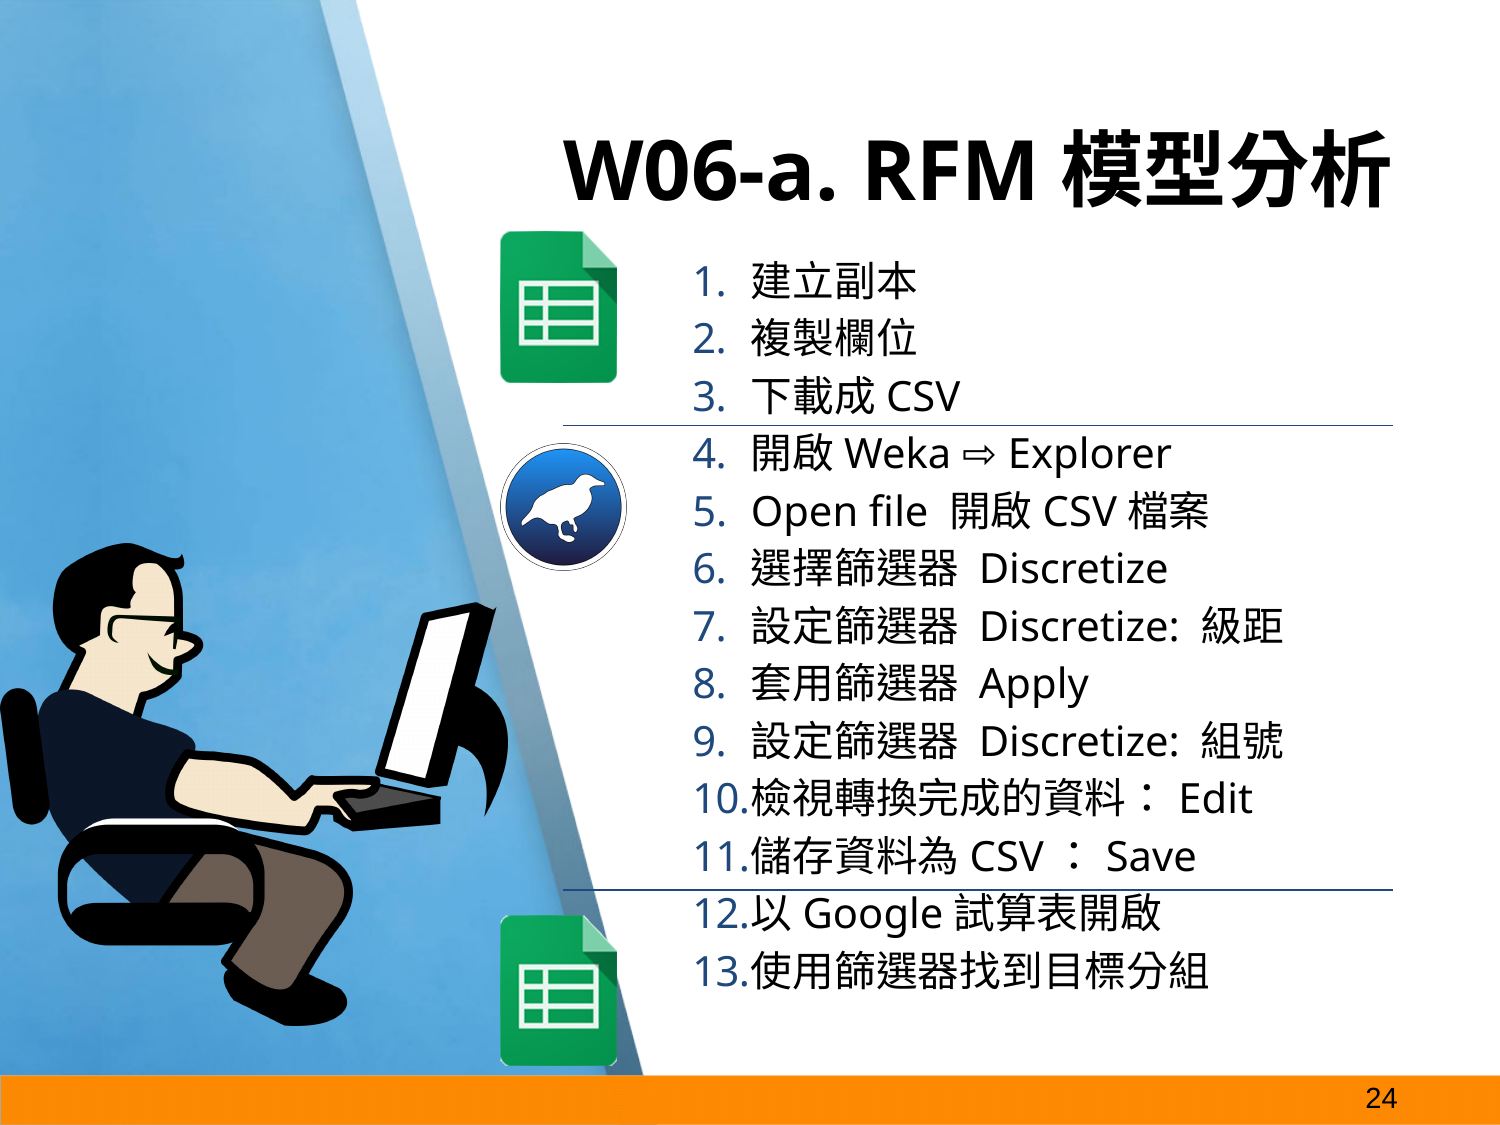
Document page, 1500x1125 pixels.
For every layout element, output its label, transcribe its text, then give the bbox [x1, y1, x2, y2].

slide_number ‹#› [1350, 1074, 1488, 1118]
picture [0, 0, 862, 1075]
picture [1, 1076, 1500, 1124]
list 建立副本 複製欄位 下載成CSV 開啟Weka ⇨ Explorer Open file 開啟CSV檔案 選擇篩選器 Discretize 設定篩選器 Discretize: 級距 套用篩選器 Apply 設定篩選器 Discretize: 組號 檢視轉換完成的資料：Edit 儲存資料為CSV：Save 以Google試算表開啟 使用篩選器找到目標分組 [660, 232, 1422, 1066]
title W06-a. RFM模型分析 [534, 27, 1422, 232]
